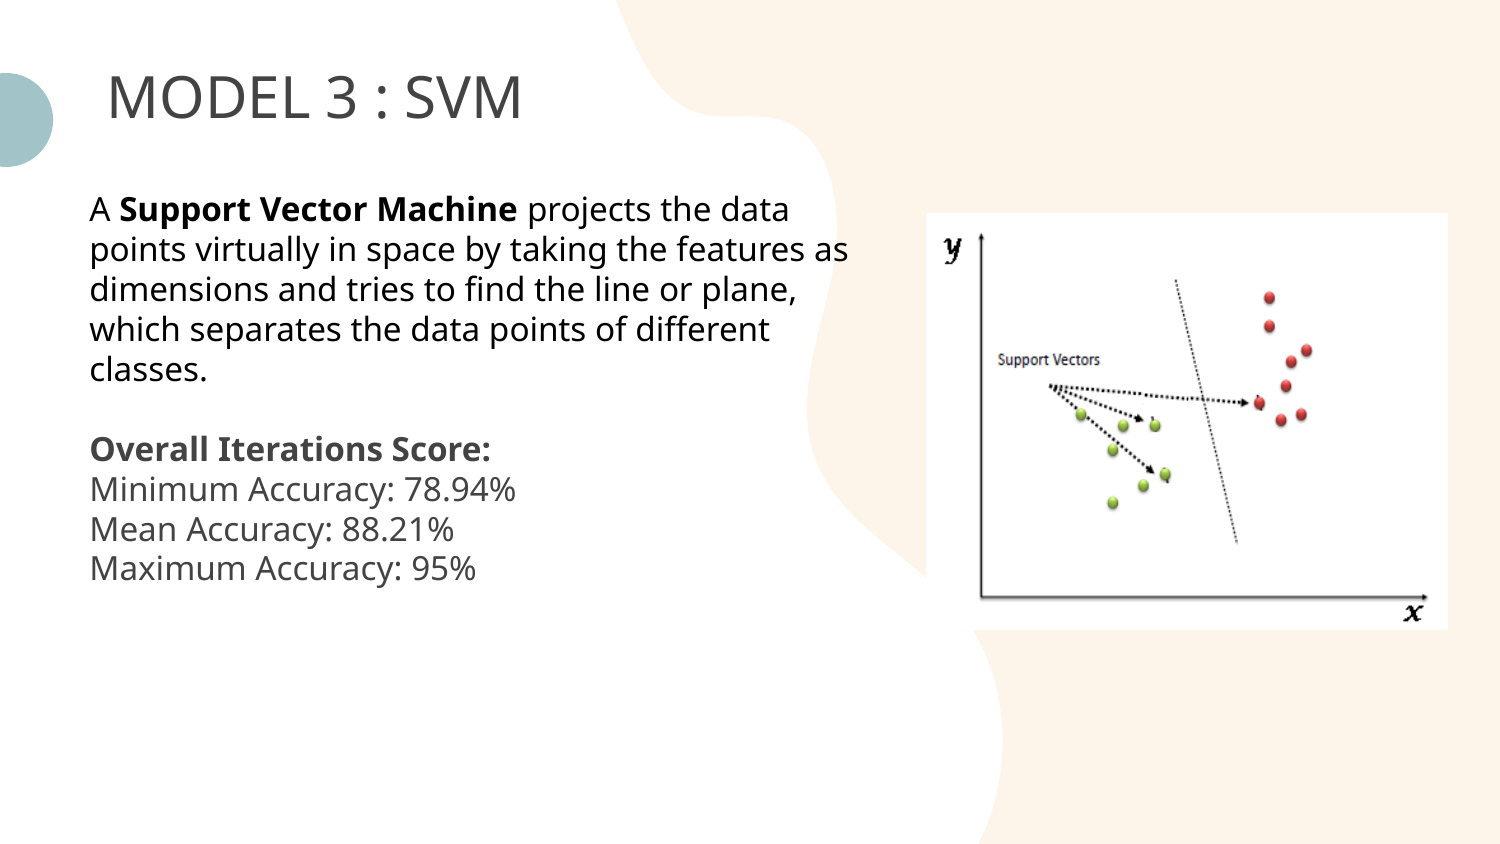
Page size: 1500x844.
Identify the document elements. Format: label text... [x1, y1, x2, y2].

picture [925, 213, 1448, 631]
text_box A Support Vector Machine projects the data points virtually in space by taking the features as dimensions and tries to find the line or plane, which separates the data points of different classes. Overall Iterations Score: Minimum Accuracy: 78.94% Mean Accuracy: 88.21% Maximum Accuracy: 95% [74, 201, 884, 643]
title MODEL 3 : SVM [91, 44, 1409, 139]
